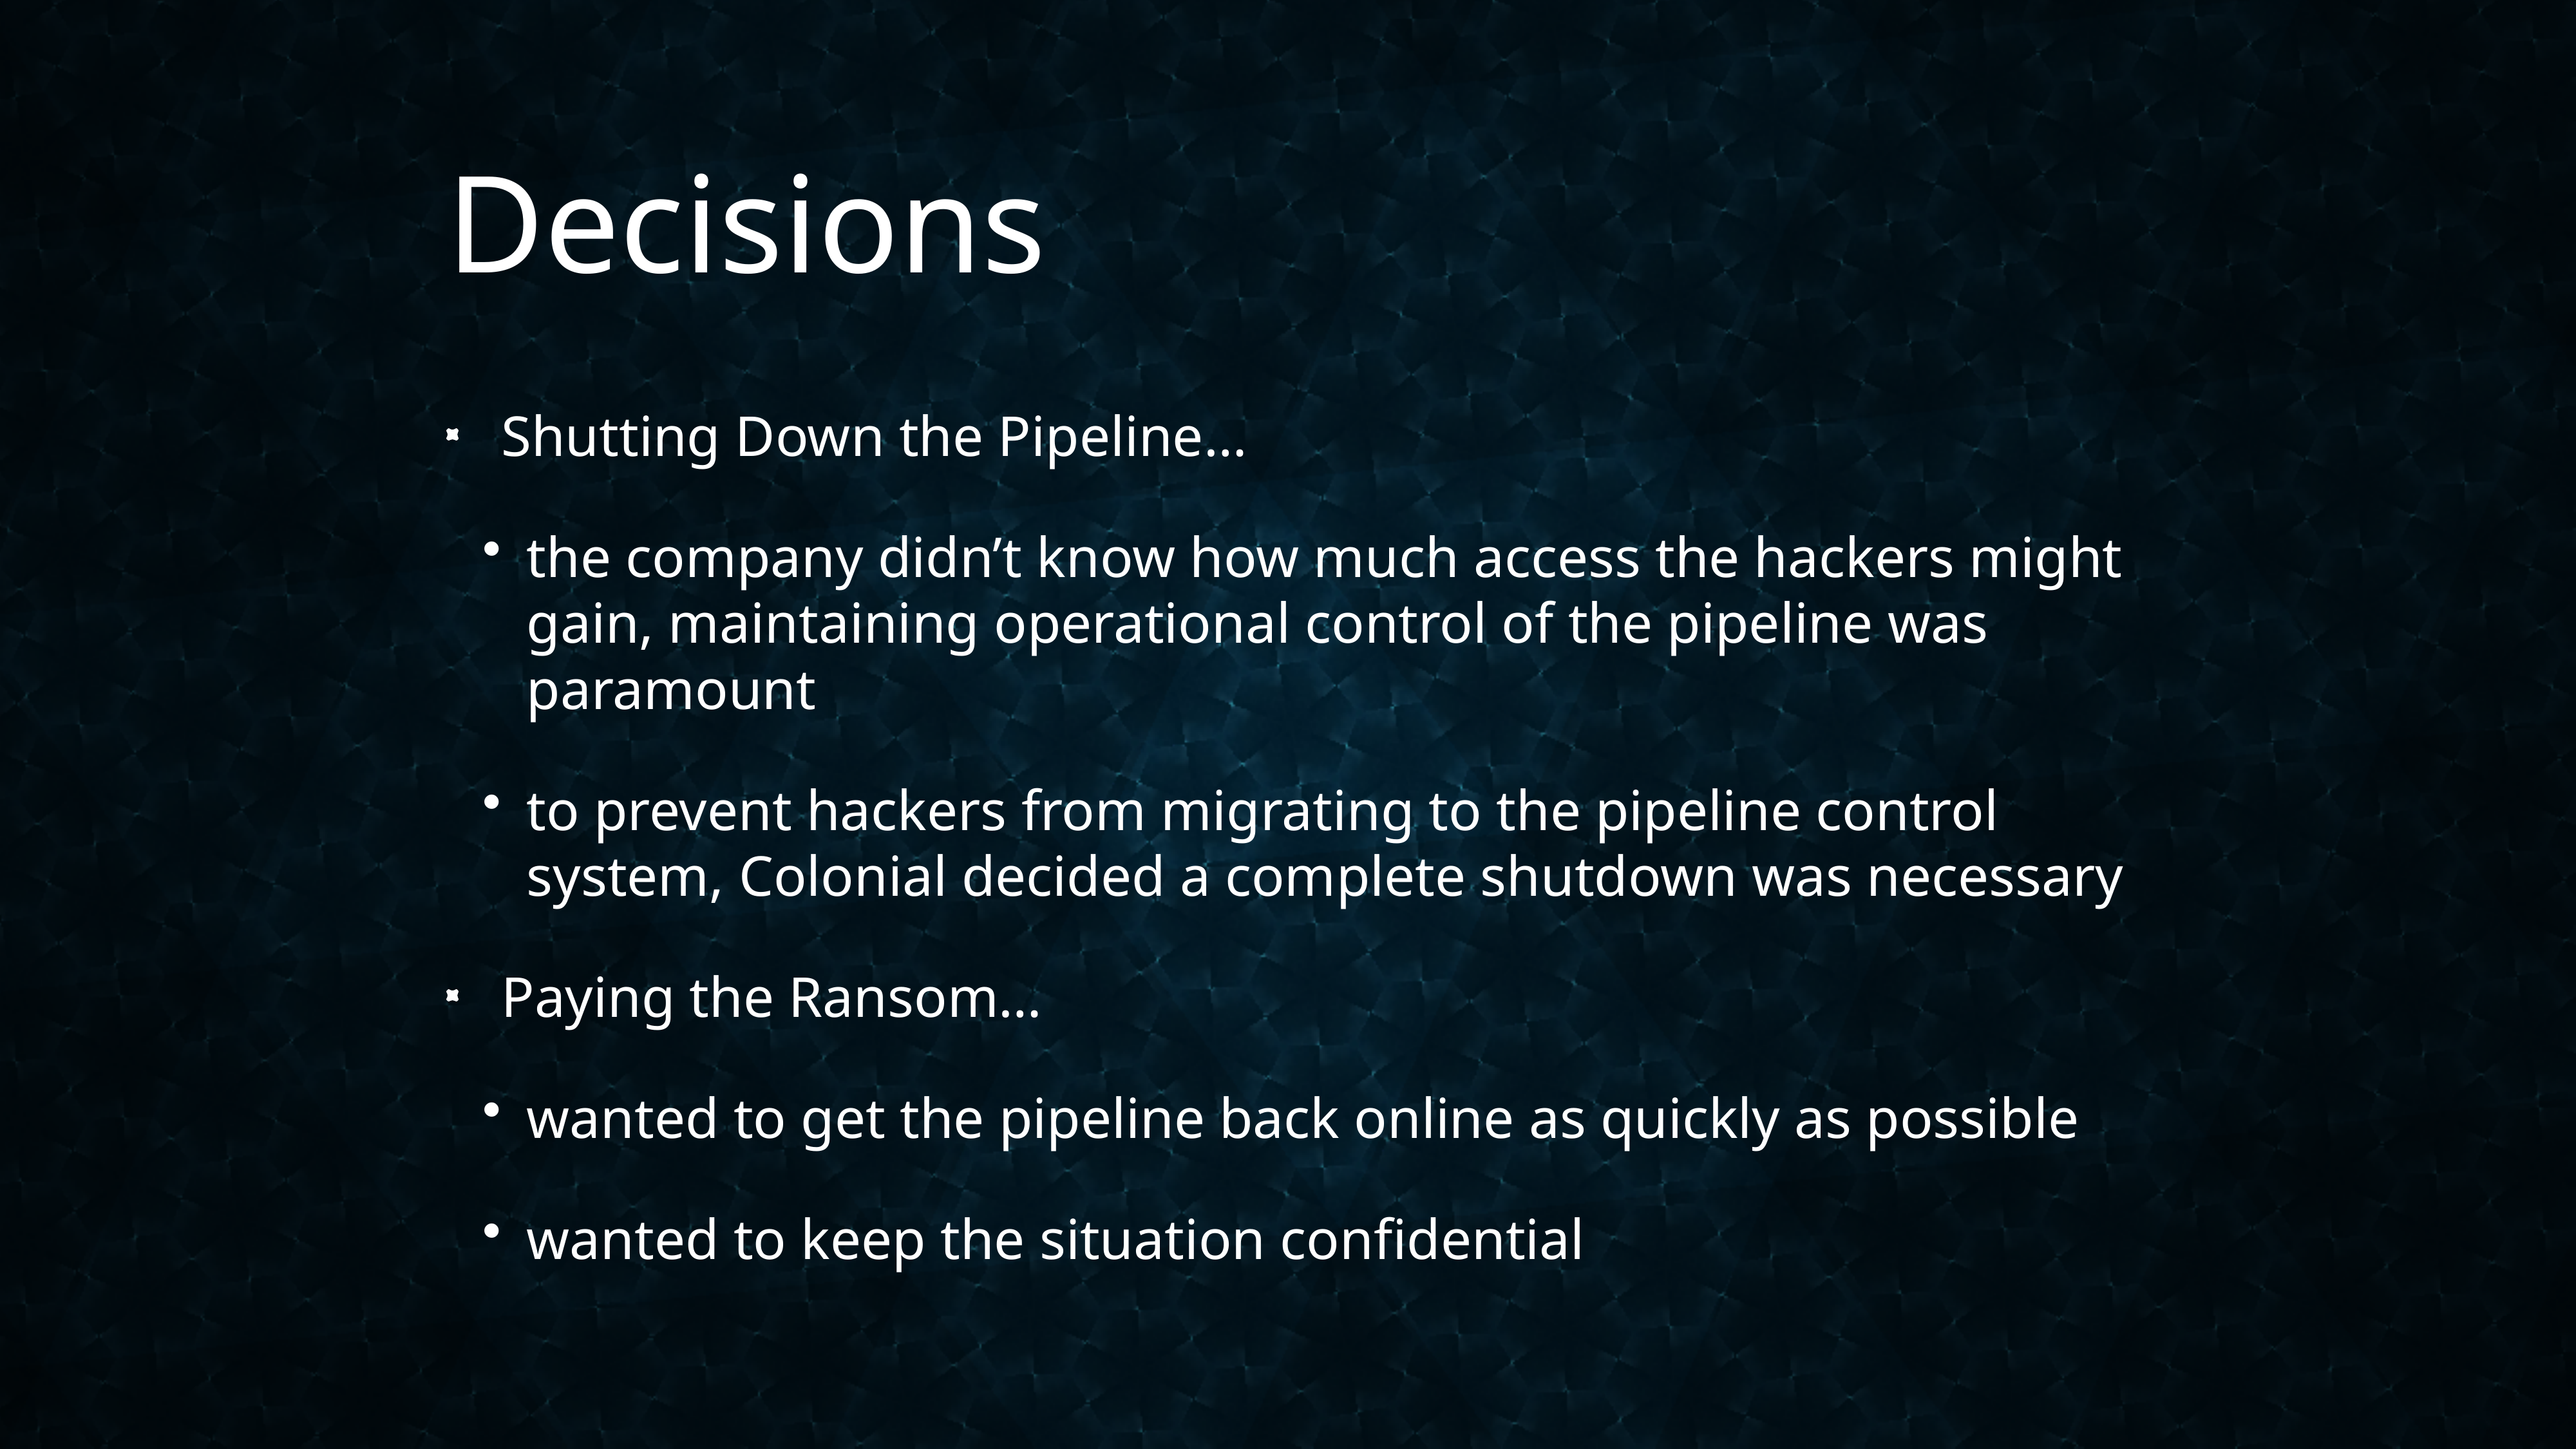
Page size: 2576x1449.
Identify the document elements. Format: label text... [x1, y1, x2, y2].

title Decisions [439, 37, 2137, 401]
picture [0, 0, 2576, 1449]
list Shutting Down the Pipeline… the company didn’t know how much access the hackers might gain, maintaining operational control of the pipeline was paramount to prevent hackers from migrating to the pipeline control system, Colonial decided a complete shutdown was necessary Paying the Ransom… wanted to get the pipeline back online as quickly as possible wanted to keep the situation confidential [439, 411, 2137, 1261]
